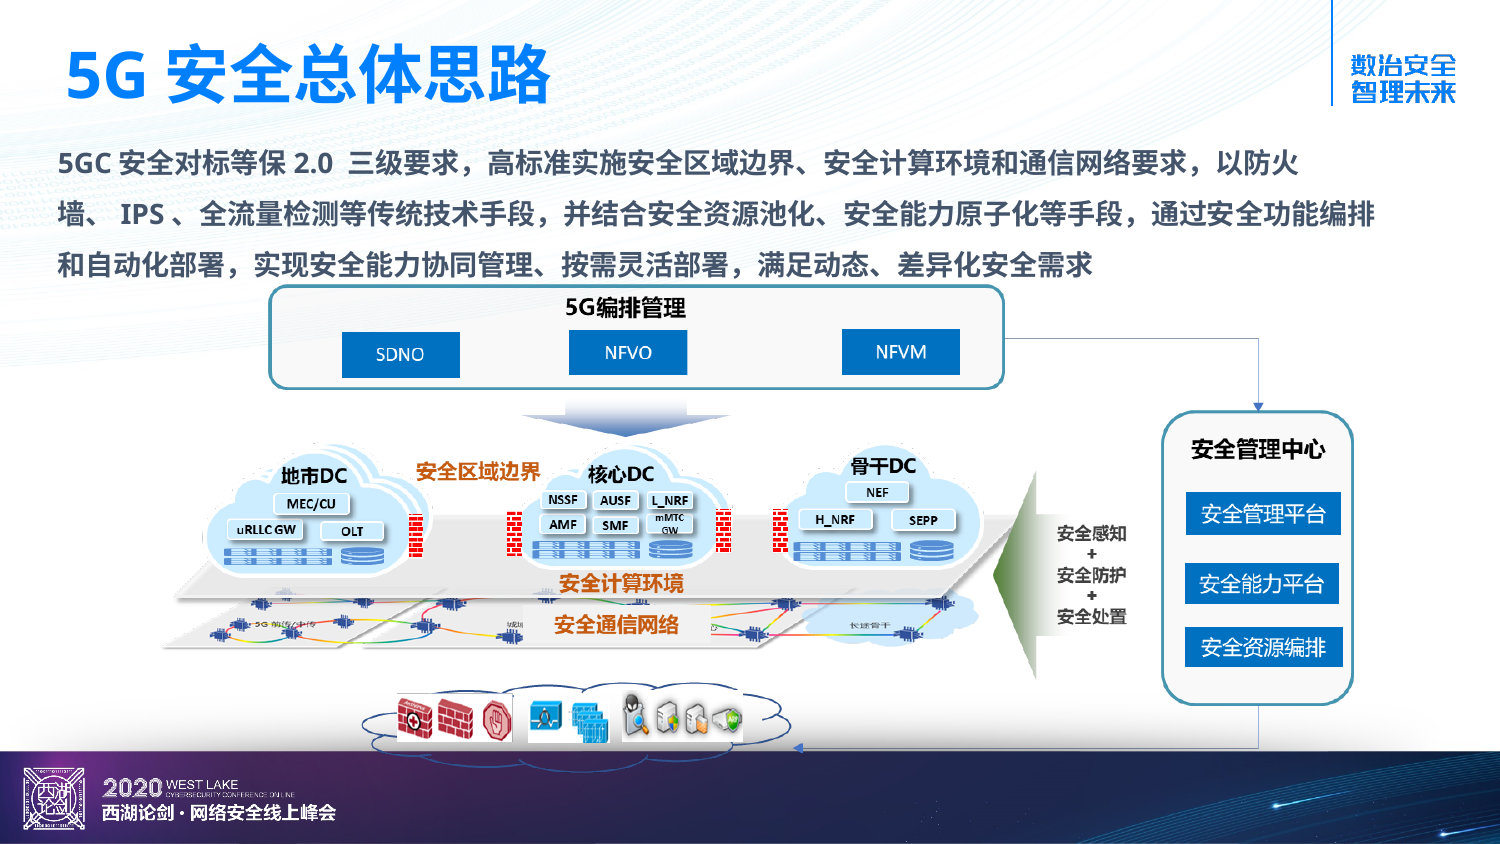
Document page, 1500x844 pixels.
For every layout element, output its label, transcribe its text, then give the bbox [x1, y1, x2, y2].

picture [0, 0, 1500, 844]
text_box 5G安全总体思路 [50, 26, 833, 119]
text_box 5GC安全对标等保2.0 三级要求，高标准实施安全区域边界、安全计算环境和通信网络要求，以防火墙、IPS、全流量检测等传统技术手段，并结合安全资源池化、安全能力原子化等手段，通过安全功能编排和自动化部署，实现安全能力协同管理、按需灵活部署，满足动态、差异化安全需求 [43, 121, 1416, 288]
